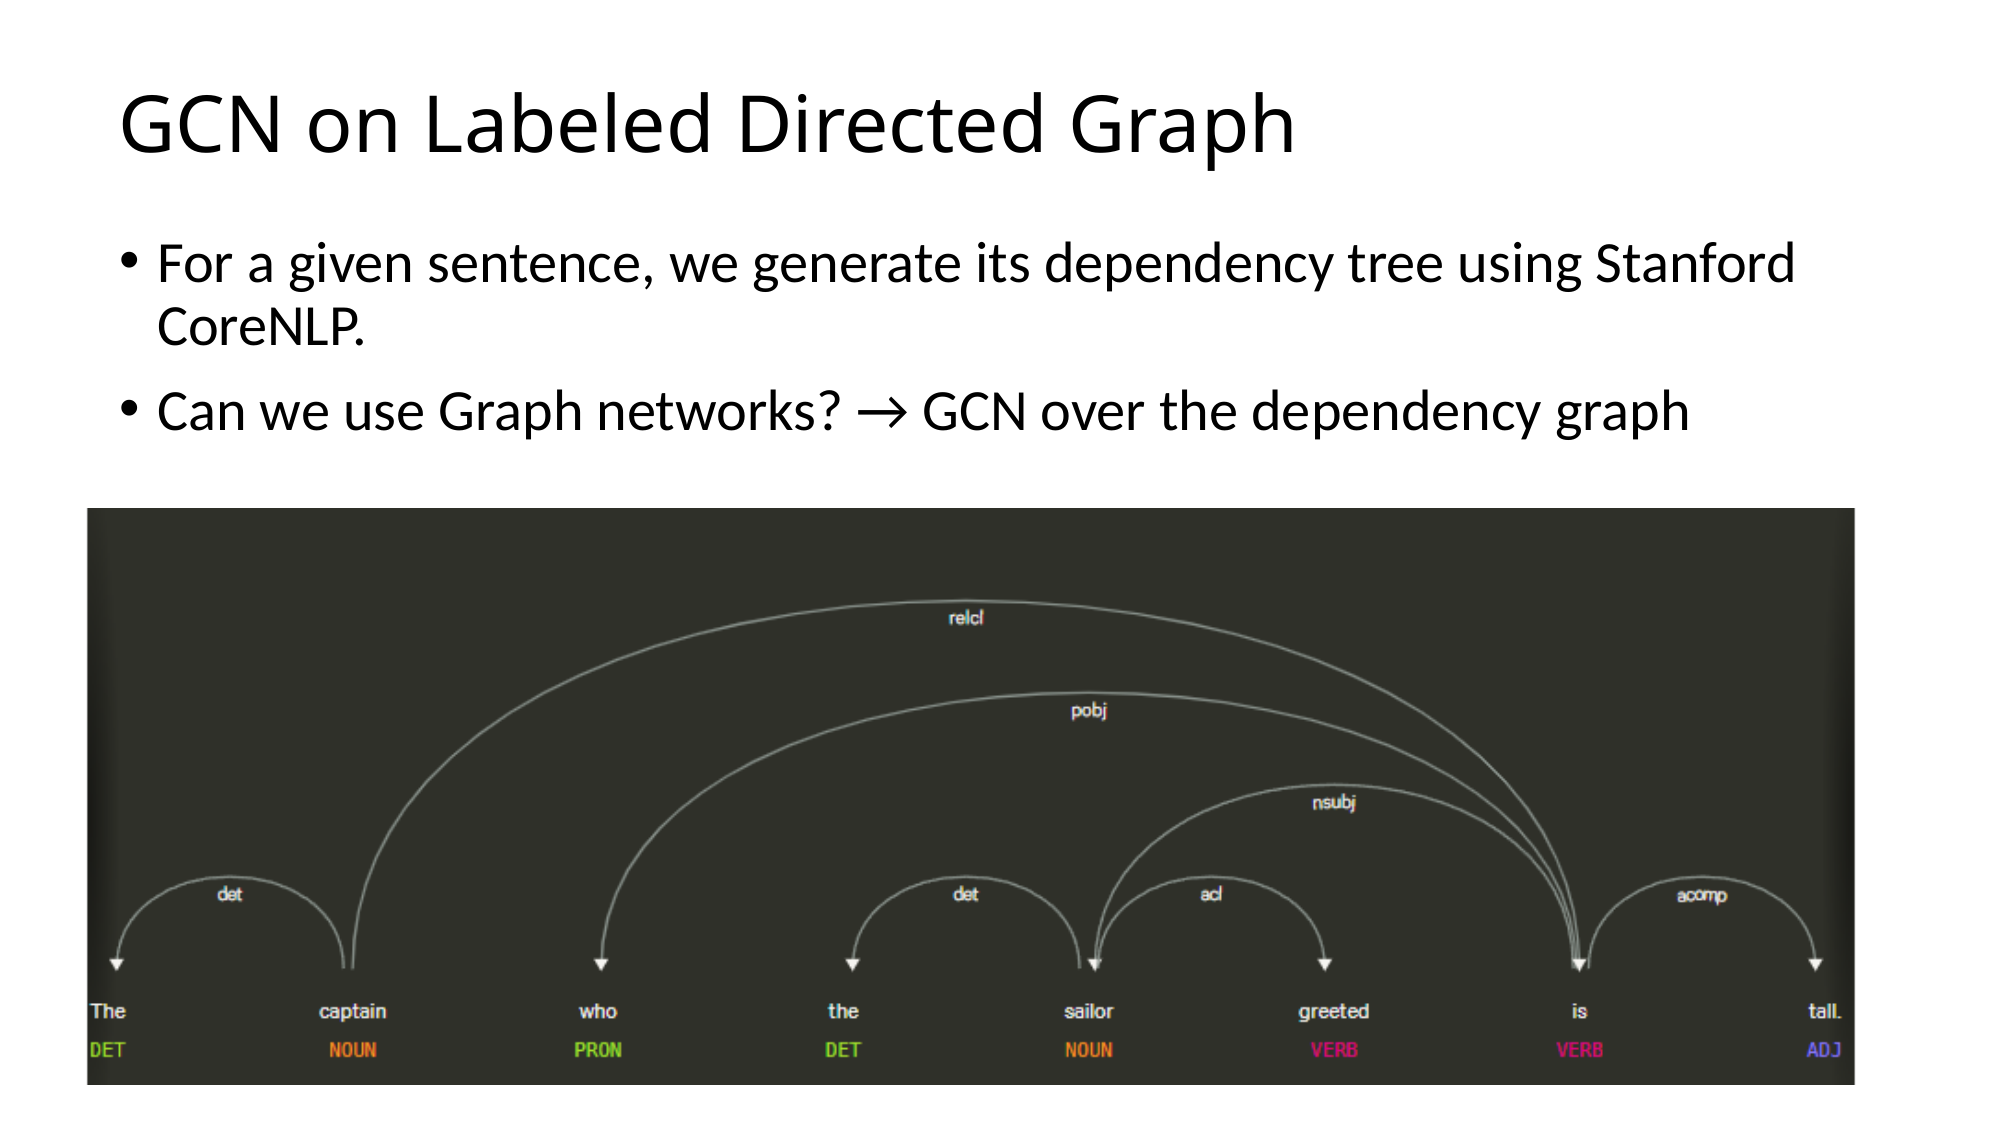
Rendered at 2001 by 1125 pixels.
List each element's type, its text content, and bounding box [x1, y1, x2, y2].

title GCN on Labeled Directed Graph [103, 44, 1397, 208]
picture [84, 508, 1857, 1085]
list For a given sentence, we generate its dependency tree using Stanford CoreNLP. Can we use Graph networks? → GCN over the dependency graph [103, 224, 1945, 760]
